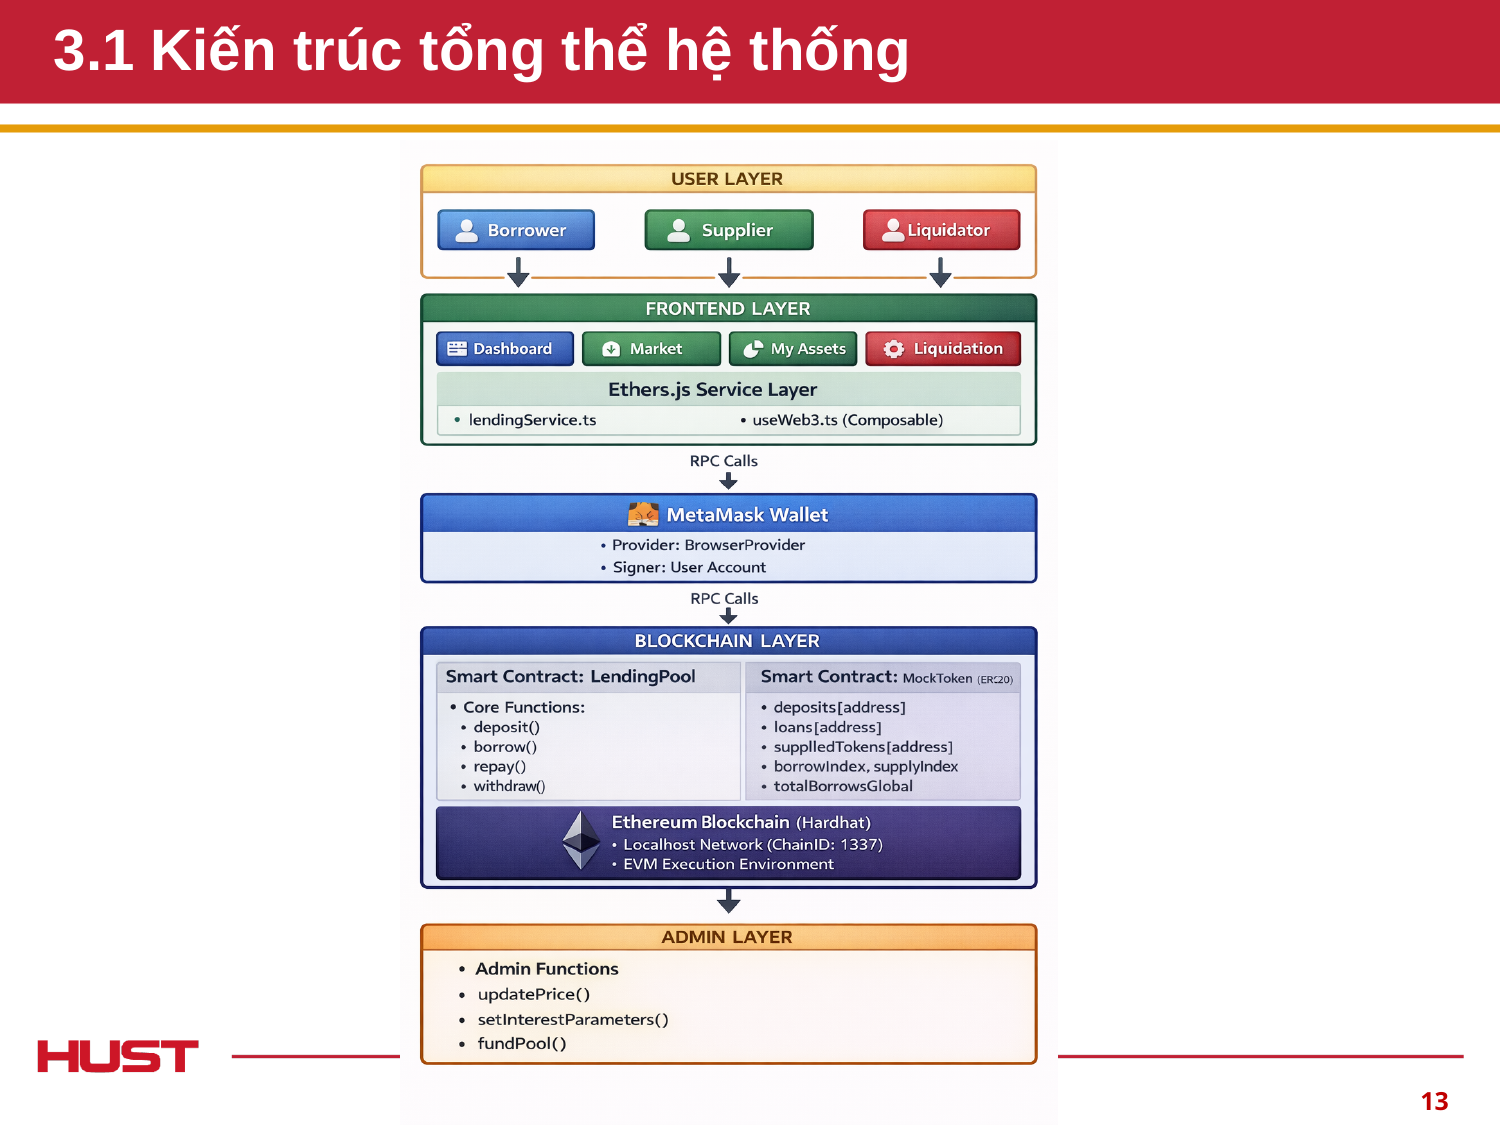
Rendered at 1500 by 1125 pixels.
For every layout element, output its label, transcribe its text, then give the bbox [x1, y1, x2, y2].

picture [0, 0, 1500, 1125]
slide_number ‹#› [1126, 1078, 1464, 1125]
title 3.1 Kiến trúc tổng thể hệ thống [38, 12, 1462, 87]
